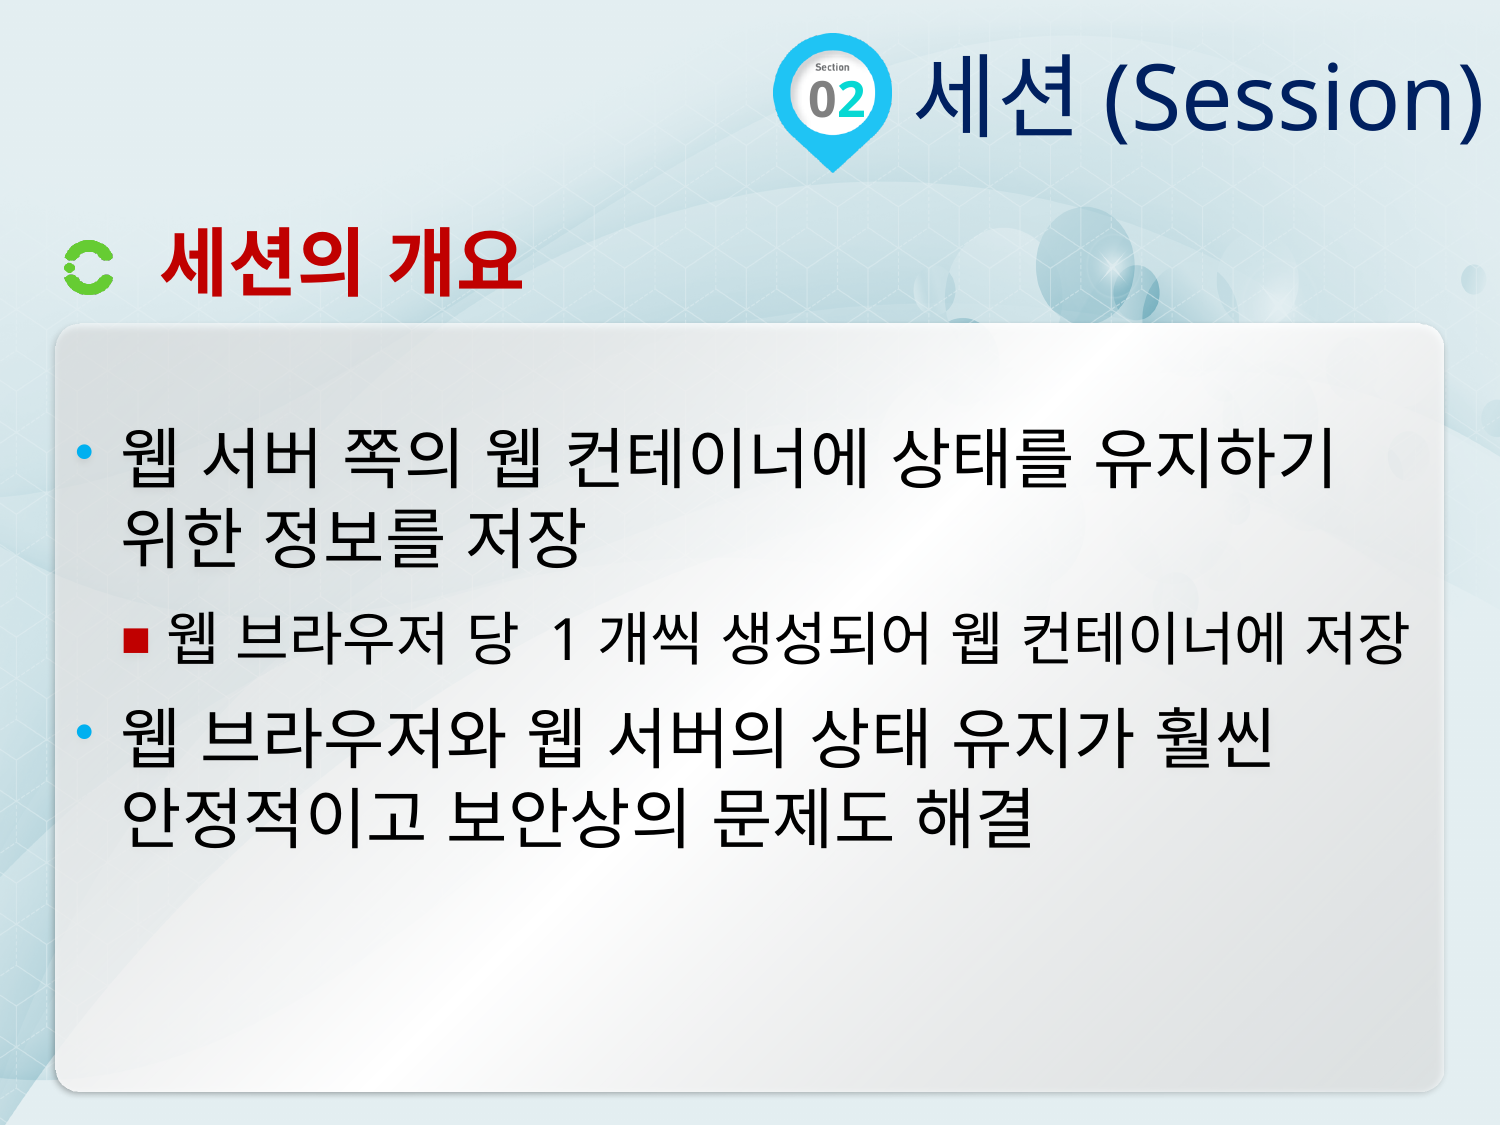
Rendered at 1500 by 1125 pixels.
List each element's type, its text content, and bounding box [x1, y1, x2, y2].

picture [64, 240, 113, 295]
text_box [773, 33, 892, 173]
text_box 세션의 개요 [145, 208, 541, 313]
title 세션(Session) [0, 0, 1500, 188]
text_box 웹 서버 쪽의 웹 컨테이너에 상태를 유지하기 위한 정보를 저장 웹 브라우저 당 1개씩 생성되어 웹 컨테이너에 저장 웹 브라우저와 웹 서버의 상태 유지가 훨씬 안정적이고 보안상의 문제도 해결 [53, 321, 1446, 1094]
